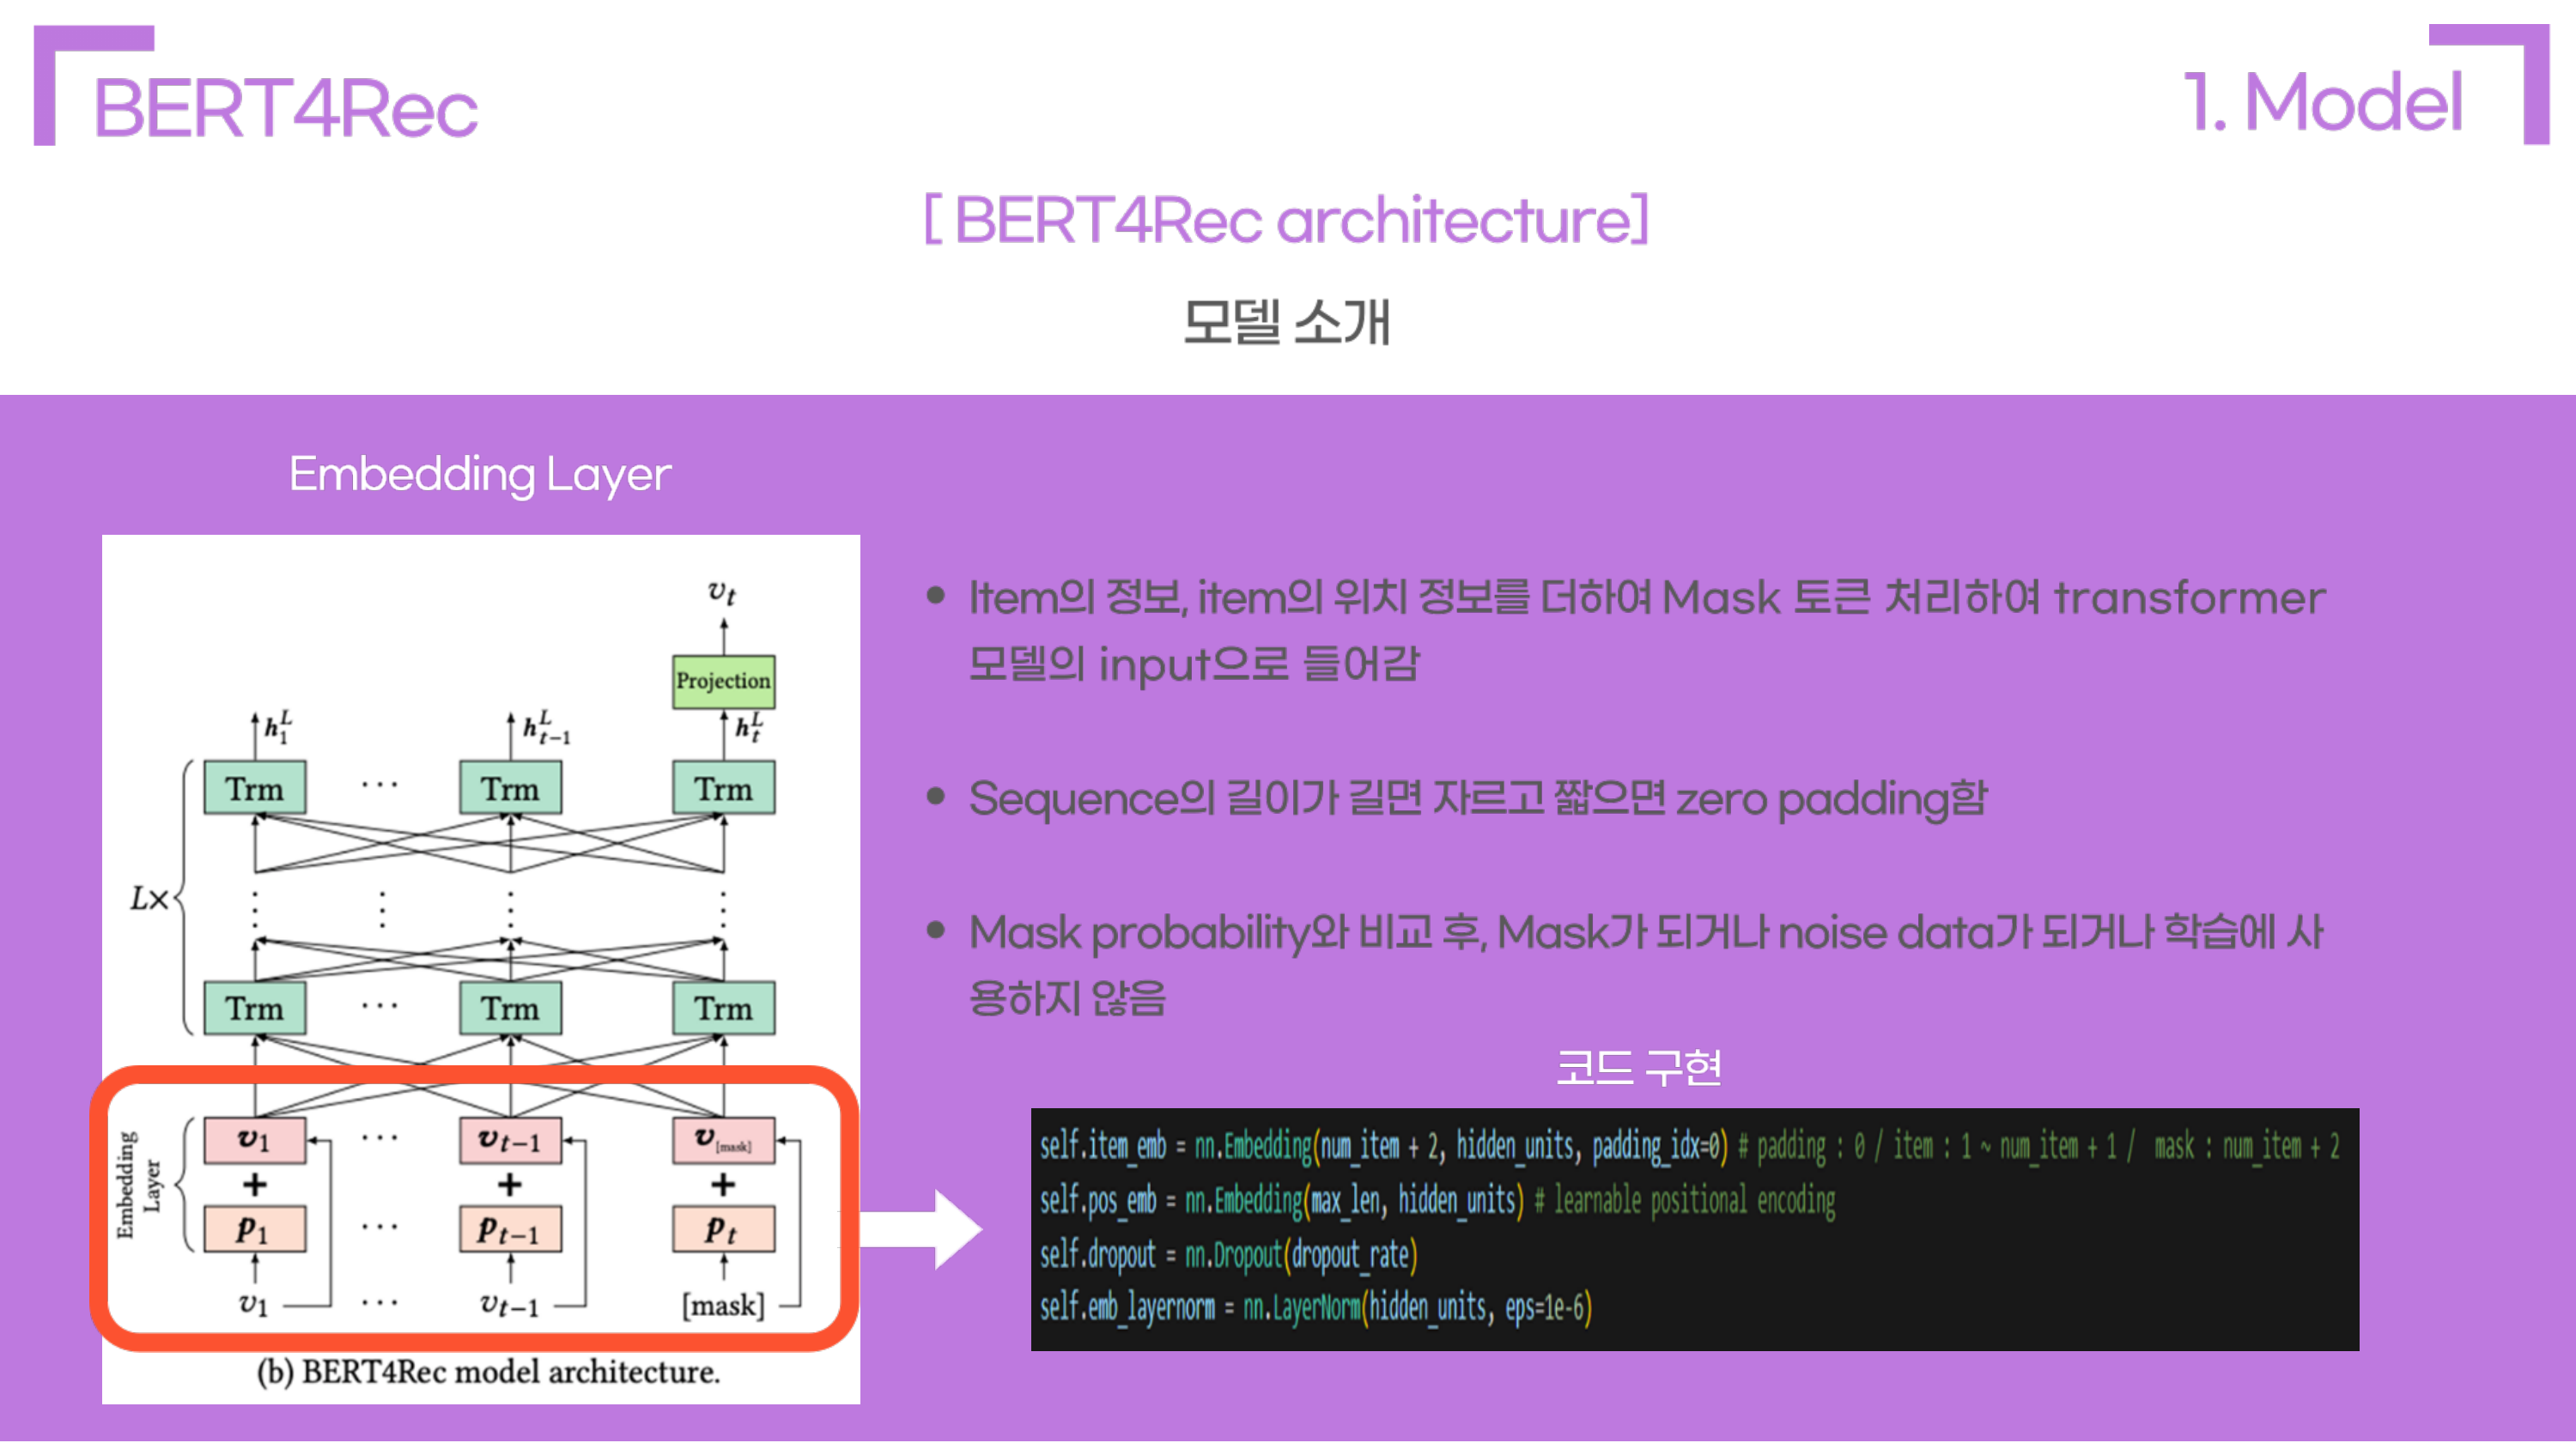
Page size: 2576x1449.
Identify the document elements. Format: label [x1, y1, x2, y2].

picture [913, 563, 2348, 1107]
text_box [2429, 24, 2551, 146]
picture [581, 282, 1418, 372]
picture [2172, 46, 2503, 165]
text_box [0, 395, 2576, 1442]
text_box [102, 1358, 860, 1405]
picture [243, 441, 698, 522]
picture [81, 53, 518, 172]
text_box [864, 1189, 983, 1271]
text_box [33, 24, 155, 146]
text_box [0, 0, 2576, 392]
text_box [1031, 1108, 2360, 1351]
text_box [88, 1065, 860, 1353]
picture [910, 177, 1673, 273]
text_box [102, 535, 860, 1065]
